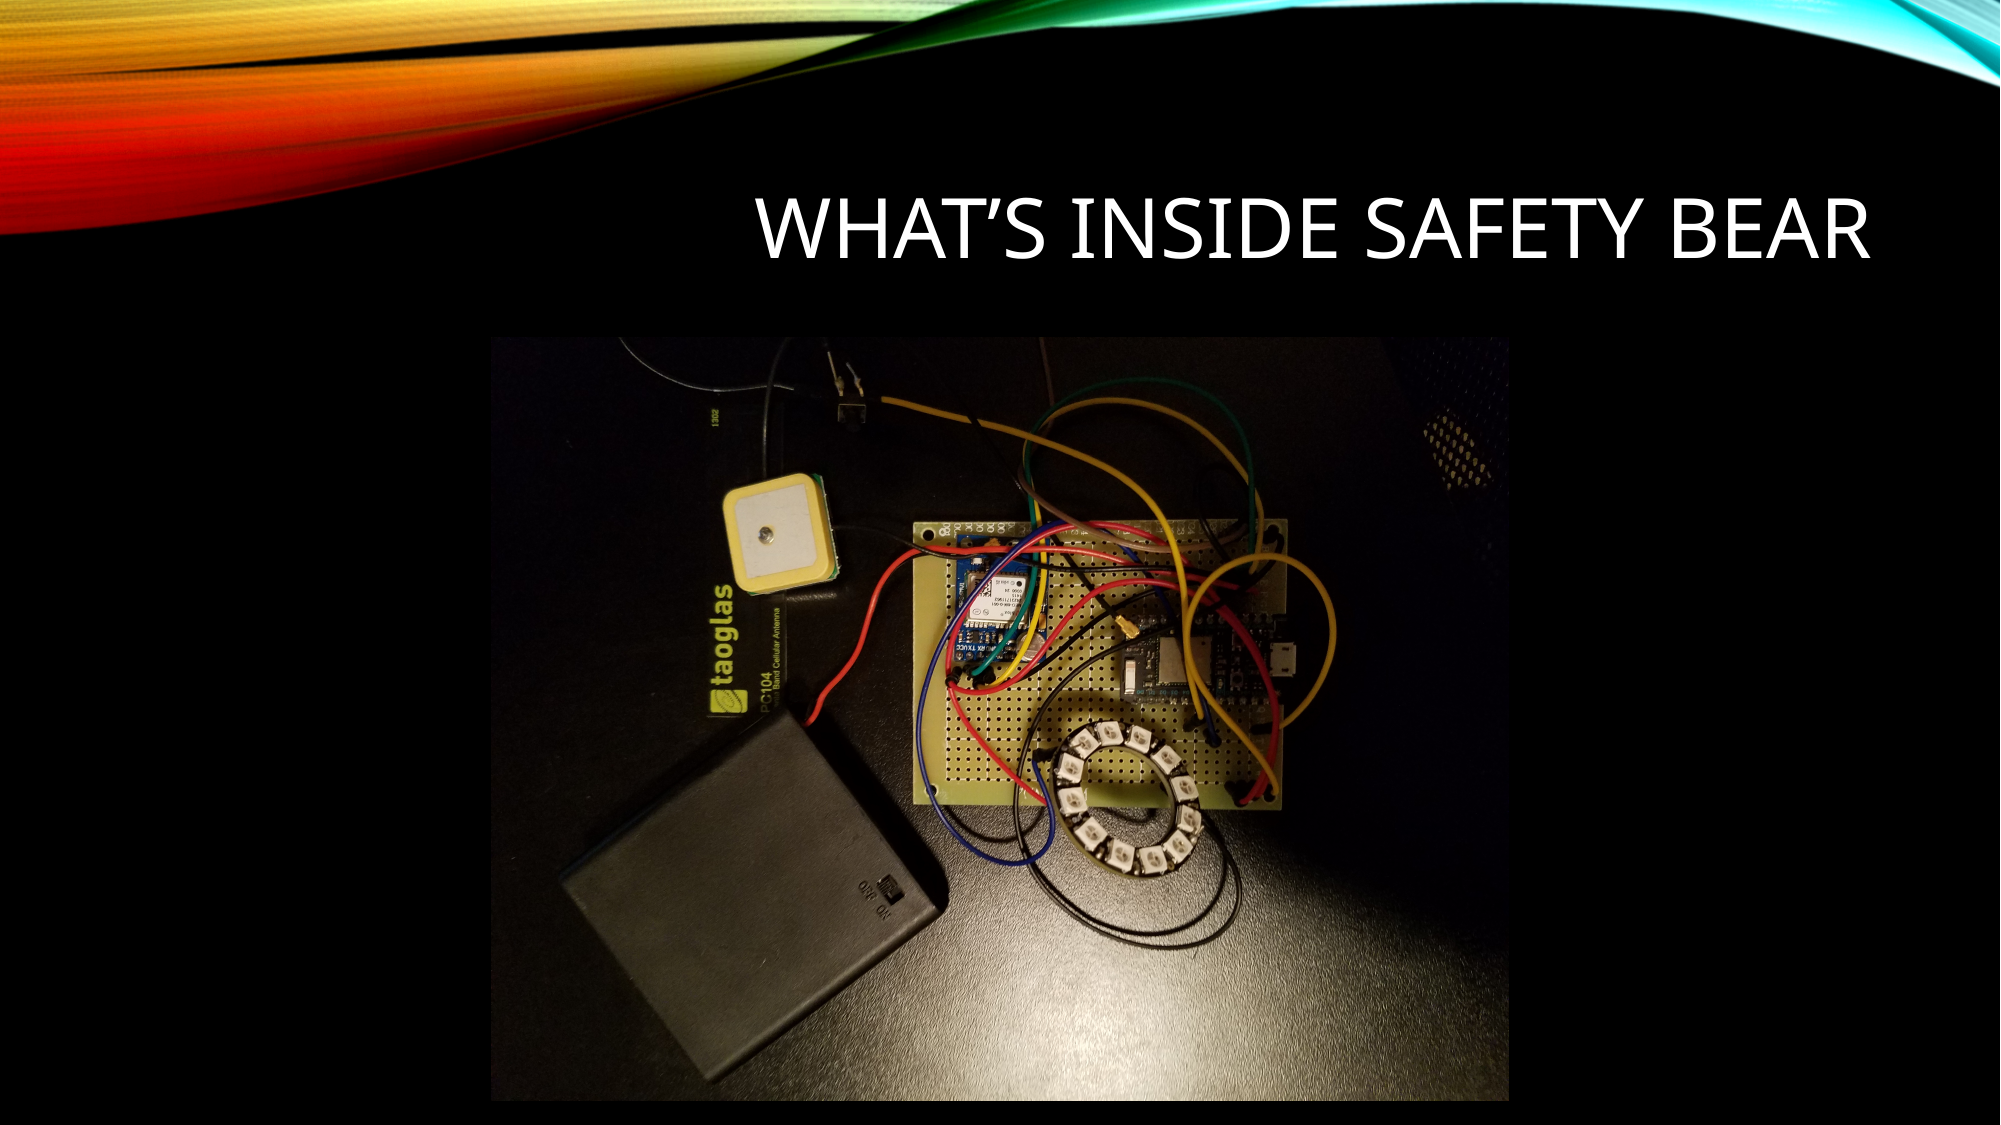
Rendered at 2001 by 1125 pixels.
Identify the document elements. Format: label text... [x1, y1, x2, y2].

picture [0, 0, 2000, 237]
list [491, 337, 1509, 1101]
title What’s inside Safety Bear [474, 125, 1888, 338]
